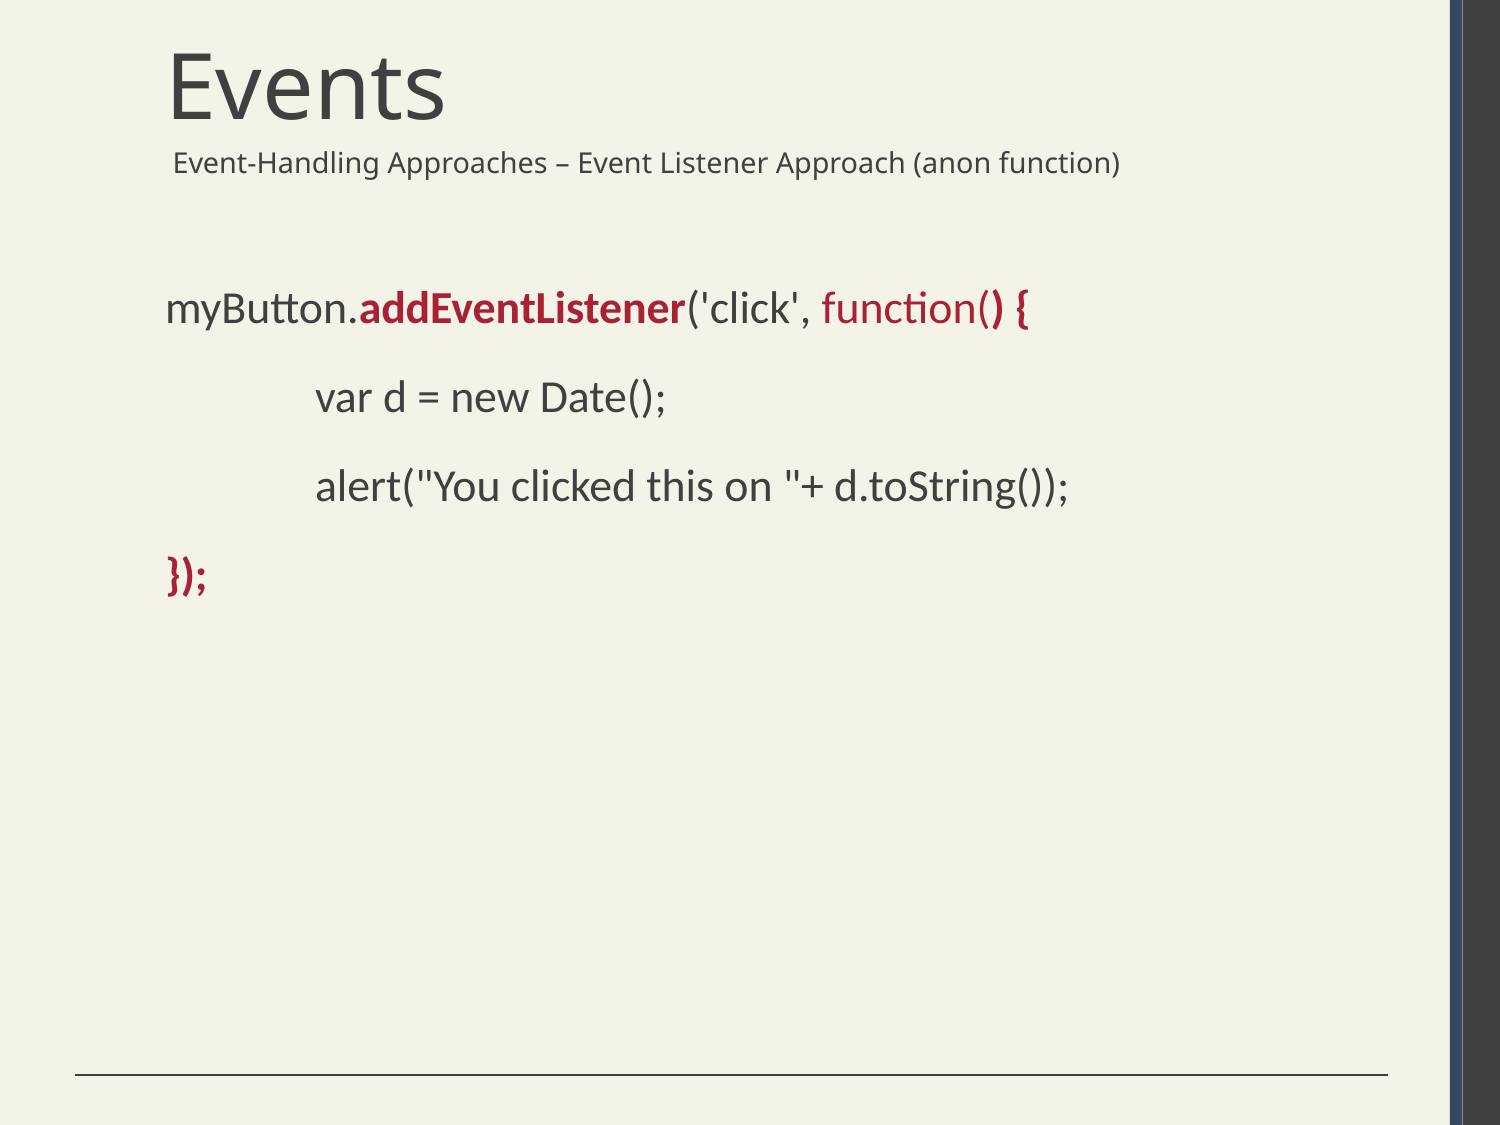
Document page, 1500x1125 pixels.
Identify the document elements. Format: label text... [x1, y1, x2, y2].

list myButton.addEventListener('click', function() { var d = new Date(); alert("You clicked this on "+ d.toString()); }); [150, 270, 1200, 1013]
title Events [150, 20, 1425, 188]
list Event-Handling Approaches – Event Listener Approach (anon function) [150, 137, 1200, 188]
